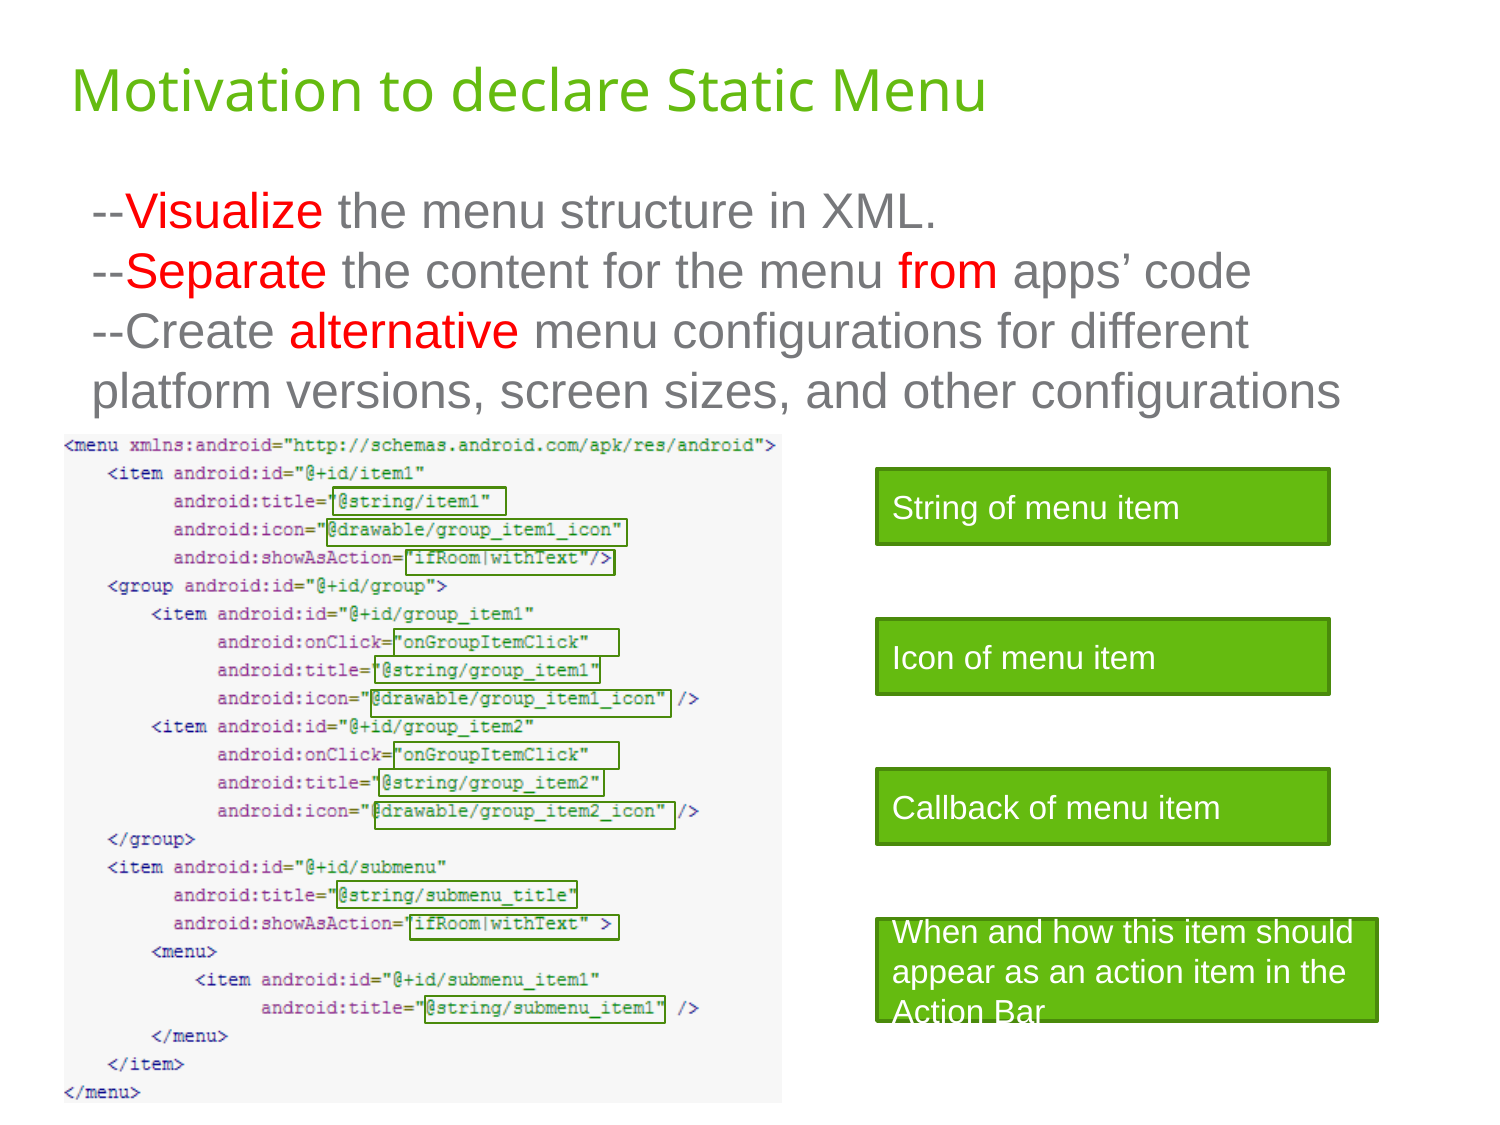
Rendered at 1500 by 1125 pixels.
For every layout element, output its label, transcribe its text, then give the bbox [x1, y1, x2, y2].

text_box String of menu item [875, 467, 1331, 546]
text_box Callback of menu item [875, 767, 1331, 846]
title Motivation to declare Static Menu [70, 52, 1430, 139]
text_box When and how this item should appear as an action item in the Action Bar [875, 917, 1379, 1023]
picture [63, 434, 782, 1104]
text_box --Visualize the menu structure in XML. --Separate the content for the menu from apps’ code --Create alternative menu configurations for different platform versions, screen sizes, and other configurations [76, 171, 1425, 427]
text_box Icon of menu item [875, 617, 1331, 696]
